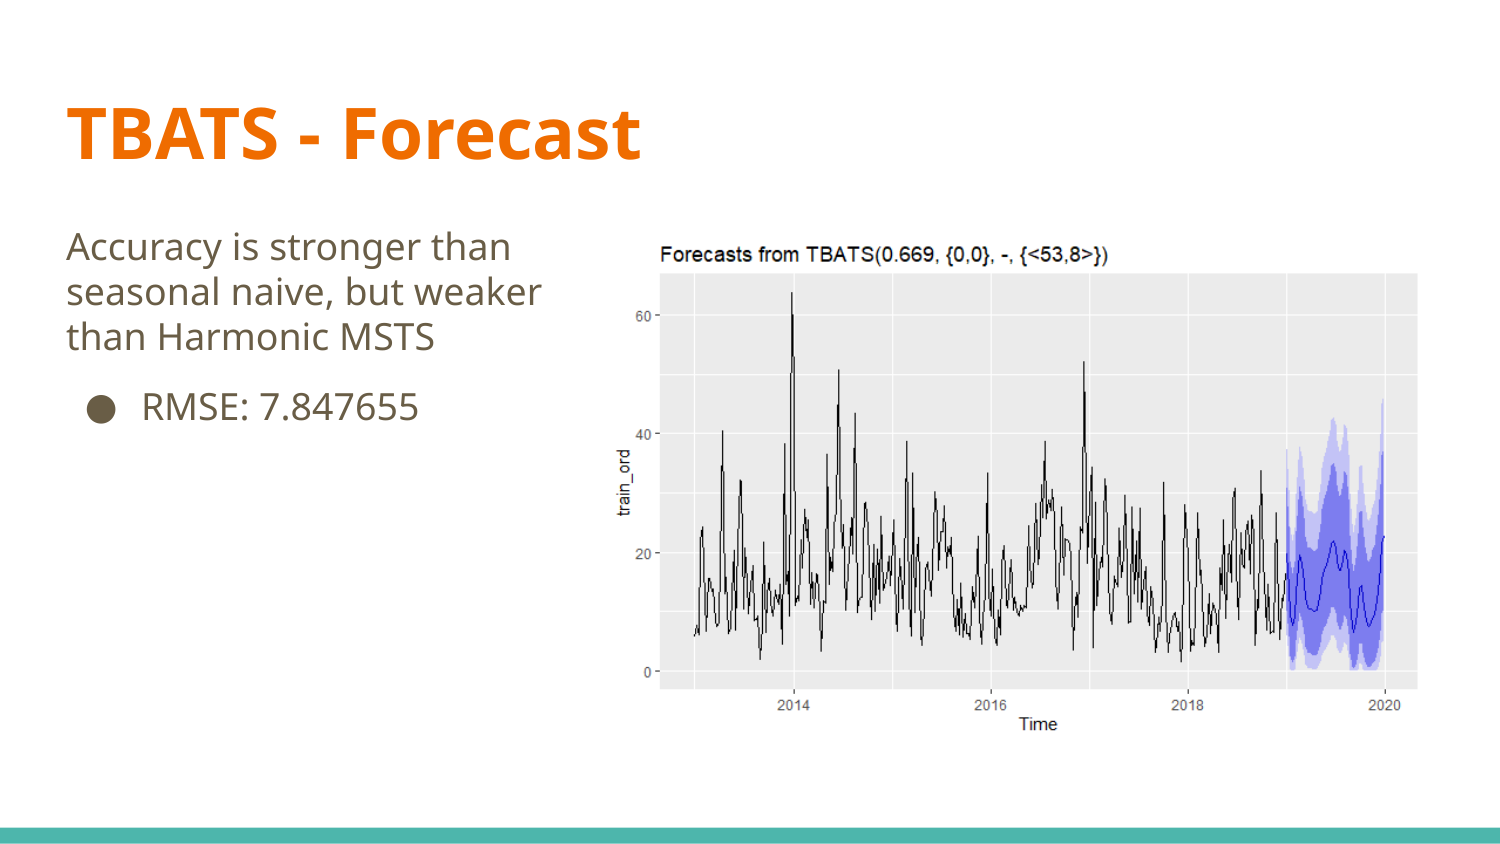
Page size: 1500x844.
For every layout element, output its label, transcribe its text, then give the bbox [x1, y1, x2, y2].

title TBATS - Forecast [51, 72, 1449, 189]
list Accuracy is stronger than seasonal naive, but weaker than Harmonic MSTS RMSE: 7.847655 [51, 207, 578, 750]
picture [606, 235, 1427, 742]
